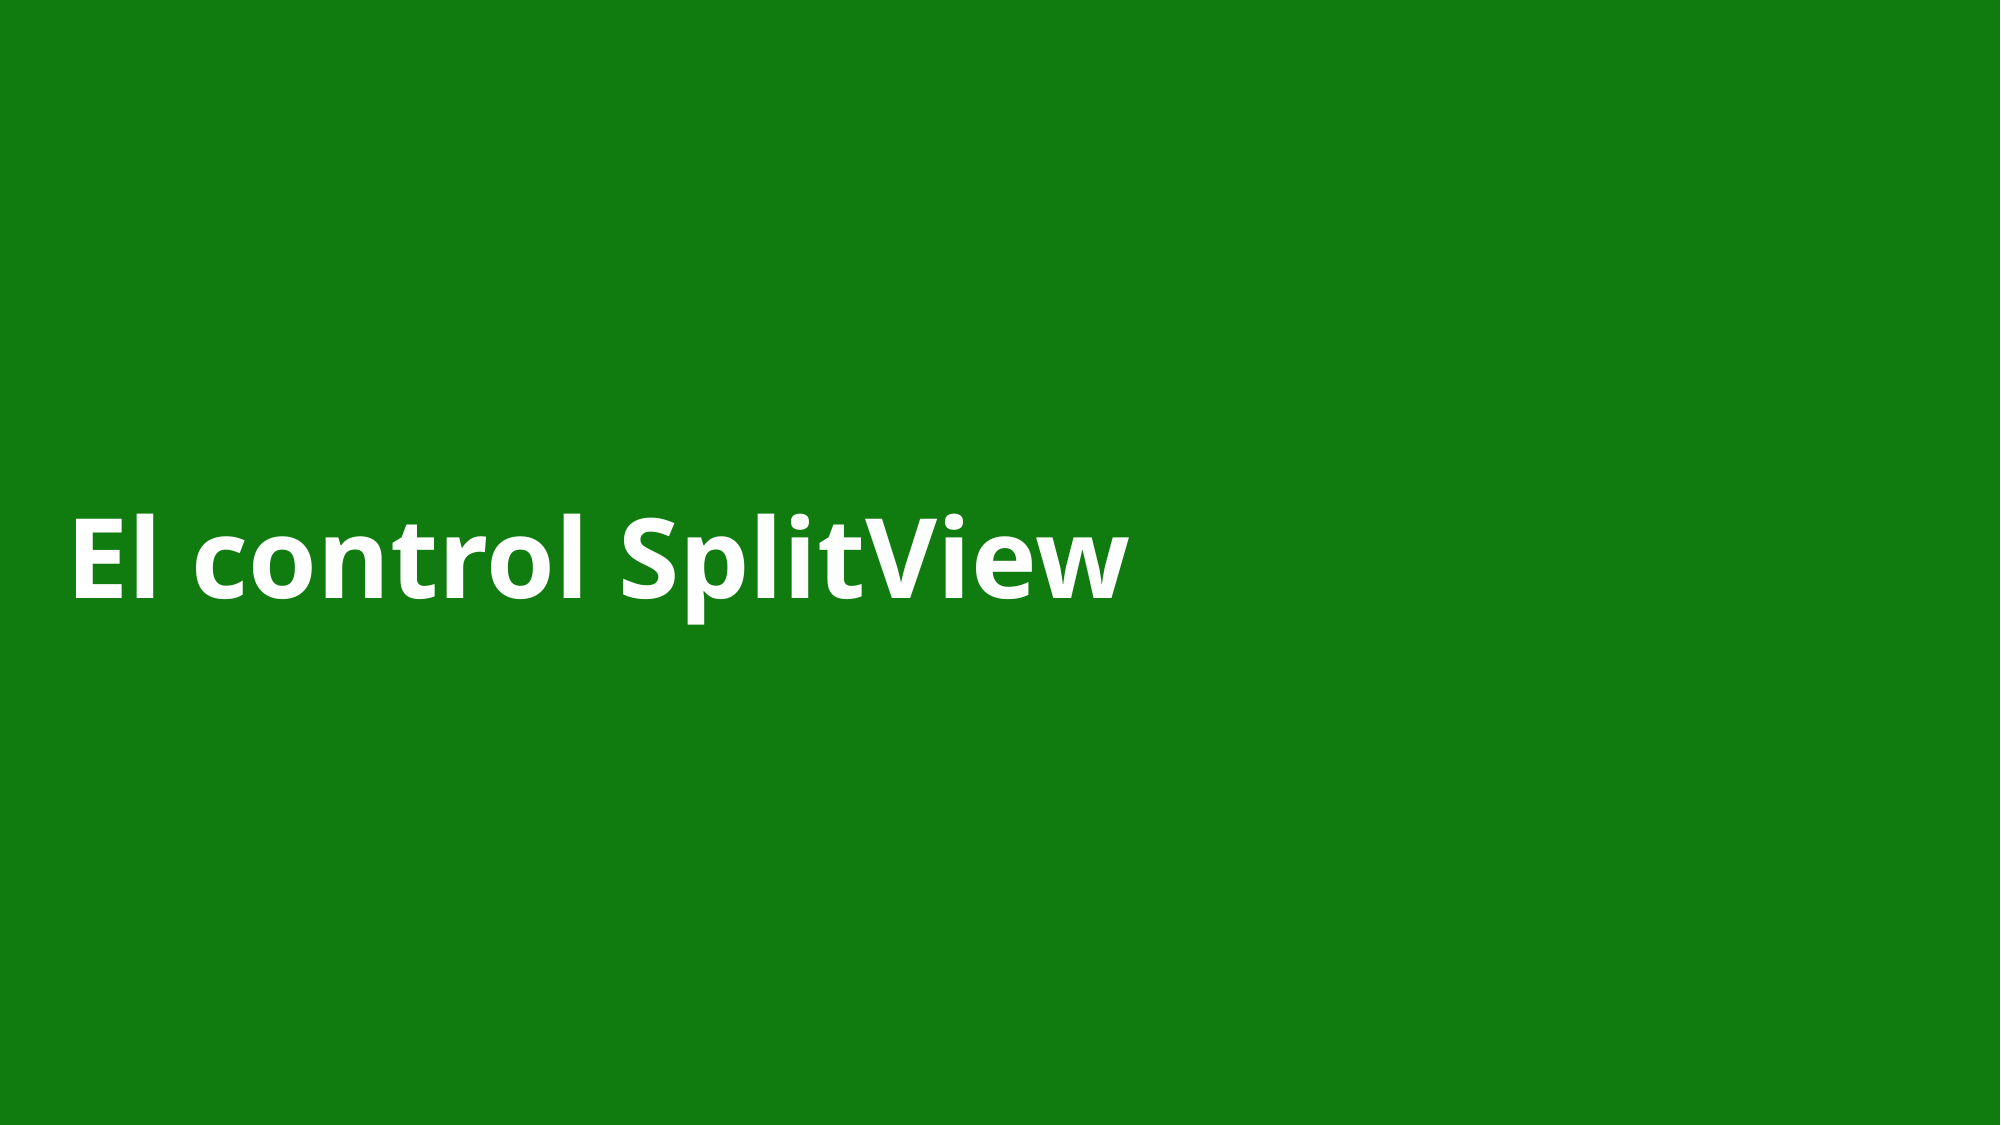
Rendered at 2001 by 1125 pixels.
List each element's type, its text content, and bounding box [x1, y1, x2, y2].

title El control SplitView [44, 483, 1954, 642]
